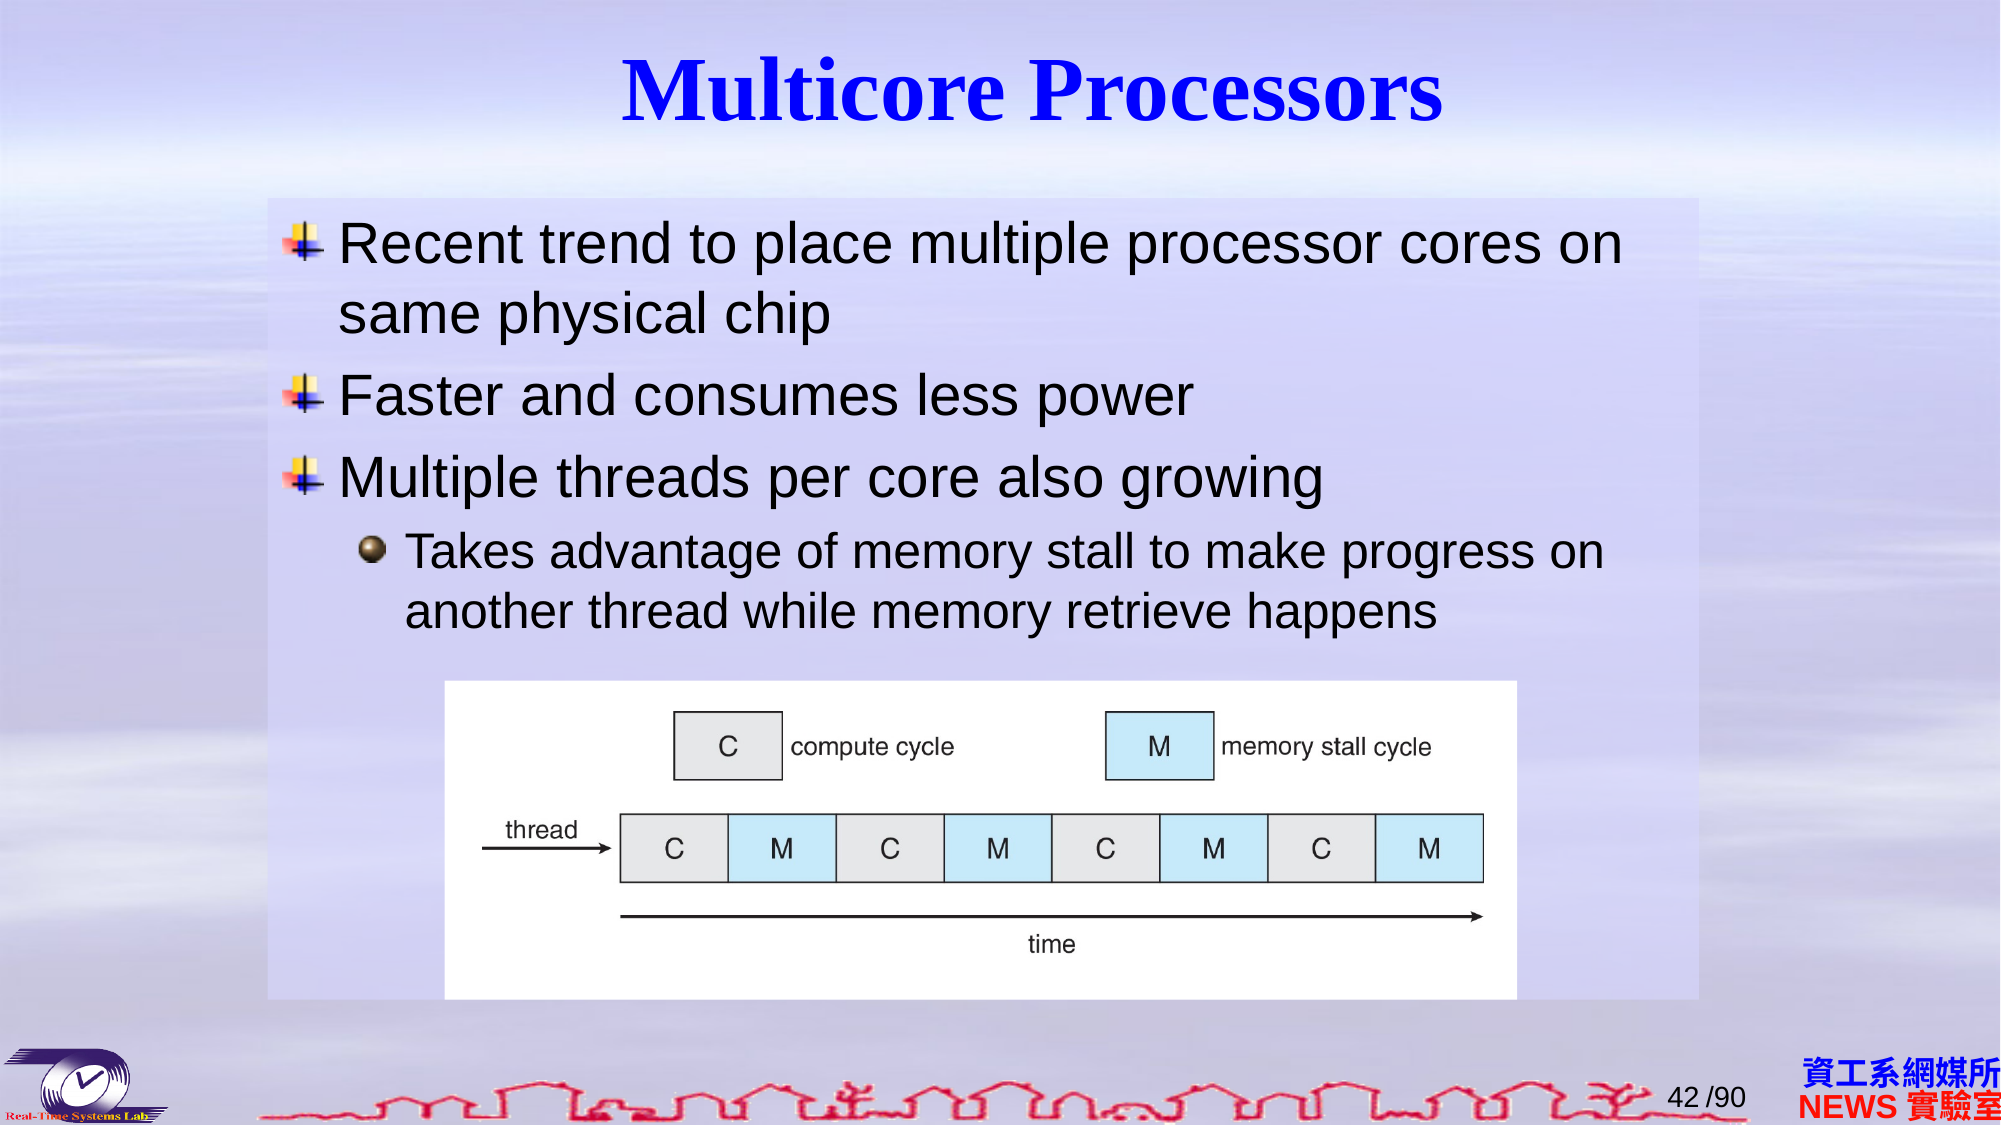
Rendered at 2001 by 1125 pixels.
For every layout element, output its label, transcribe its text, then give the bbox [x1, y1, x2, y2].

picture [0, 0, 2001, 1125]
footer /90 [1715, 1070, 2000, 1125]
list Recent trend to place multiple processor cores on same physical chip Faster and consumes less power Multiple threads per core also growing Takes advantage of memory stall to make progress on another thread while memory retrieve happens [267, 198, 1699, 1000]
slide_number 41 [1248, 1070, 1715, 1125]
text_box [444, 680, 1518, 1000]
title Multicore Processors [391, 36, 1675, 132]
